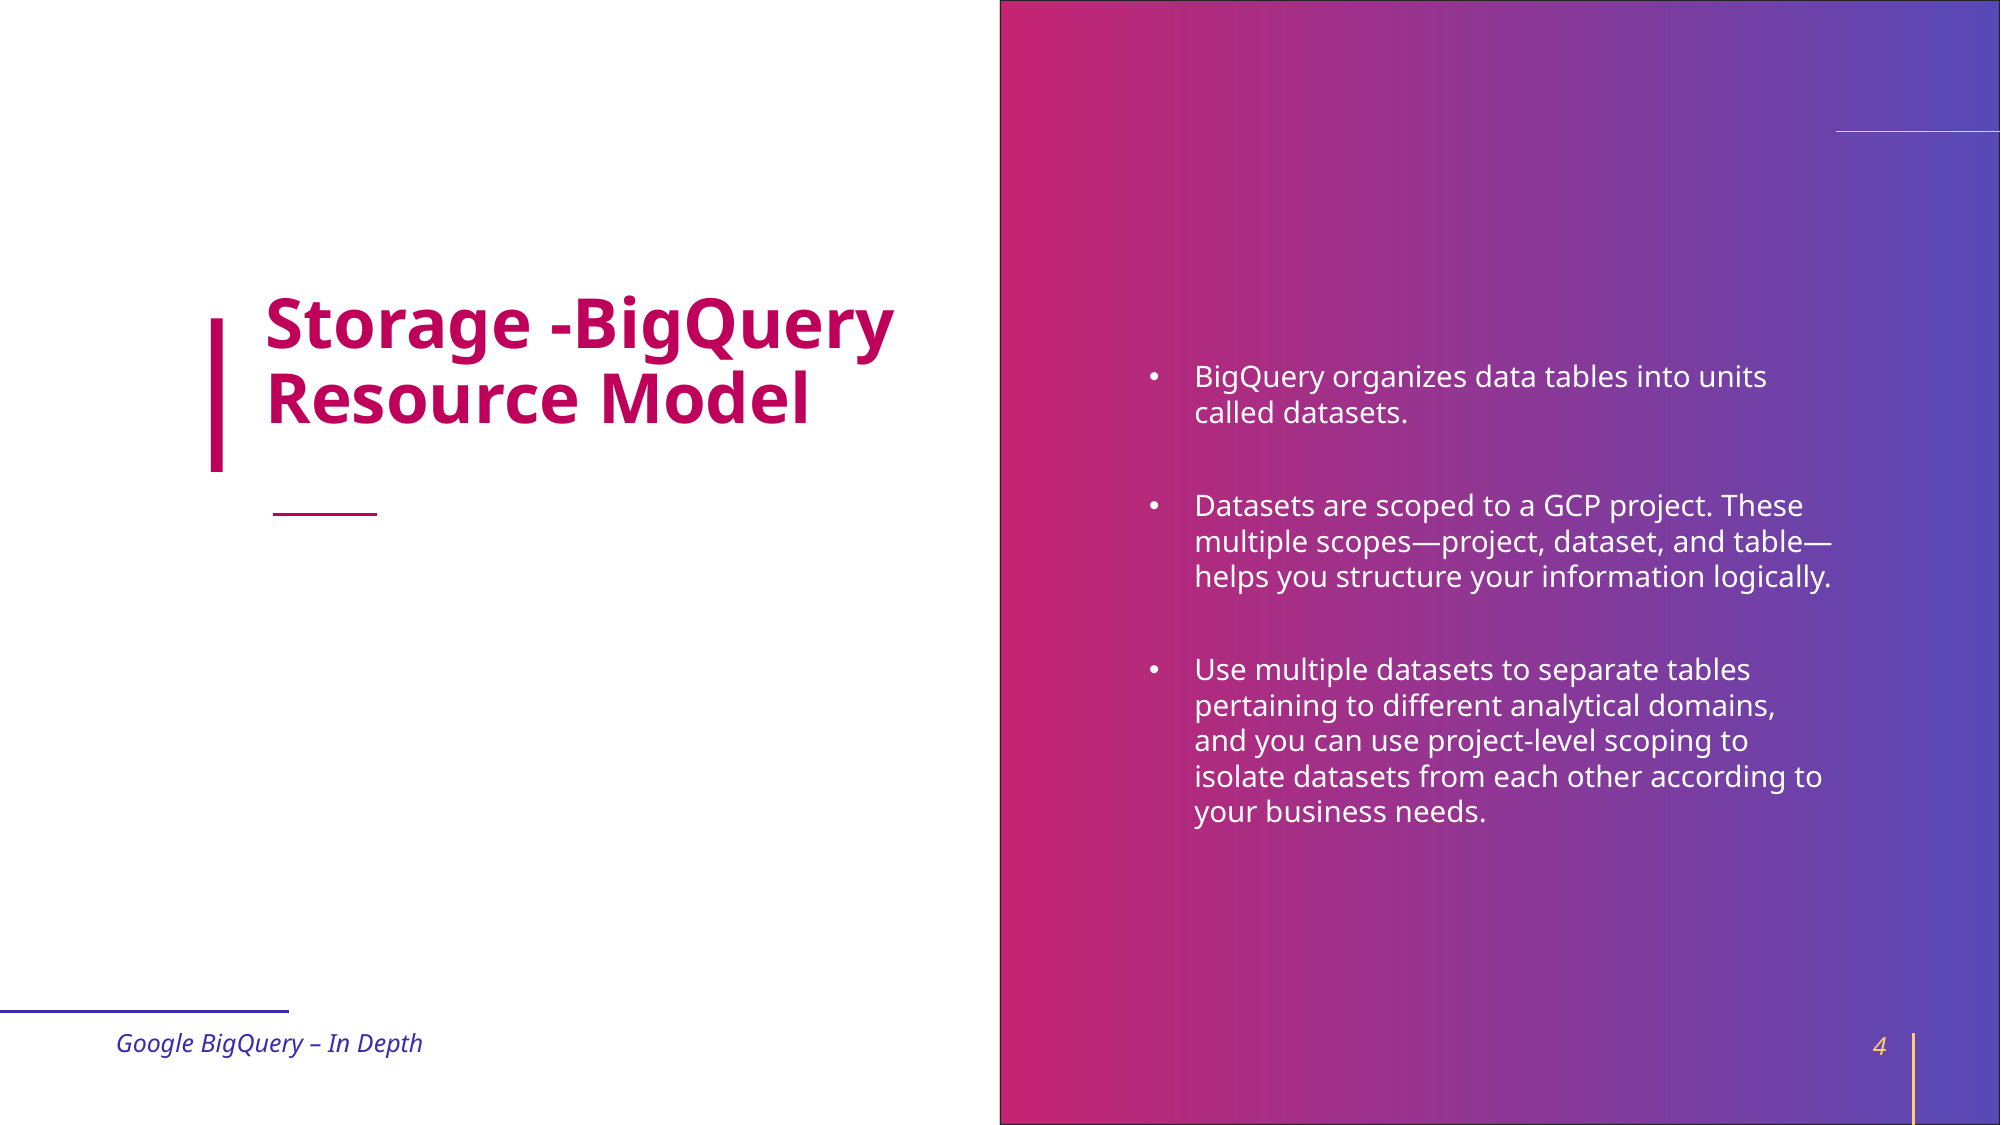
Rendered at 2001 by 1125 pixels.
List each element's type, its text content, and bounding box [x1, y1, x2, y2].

slide_number 4 [1451, 1015, 1902, 1075]
list BigQuery organizes data tables into units called datasets. Datasets are scoped to a GCP project. These multiple scopes—project, dataset, and table—helps you structure your information logically. Use multiple datasets to separate tables pertaining to different analytical domains, and you can use project-level scoping to isolate datasets from each other according to your business needs. [1134, 350, 1850, 864]
title Storage -BigQuery Resource Model [250, 278, 931, 531]
footer Google BigQuery – In Depth [100, 1015, 636, 1075]
